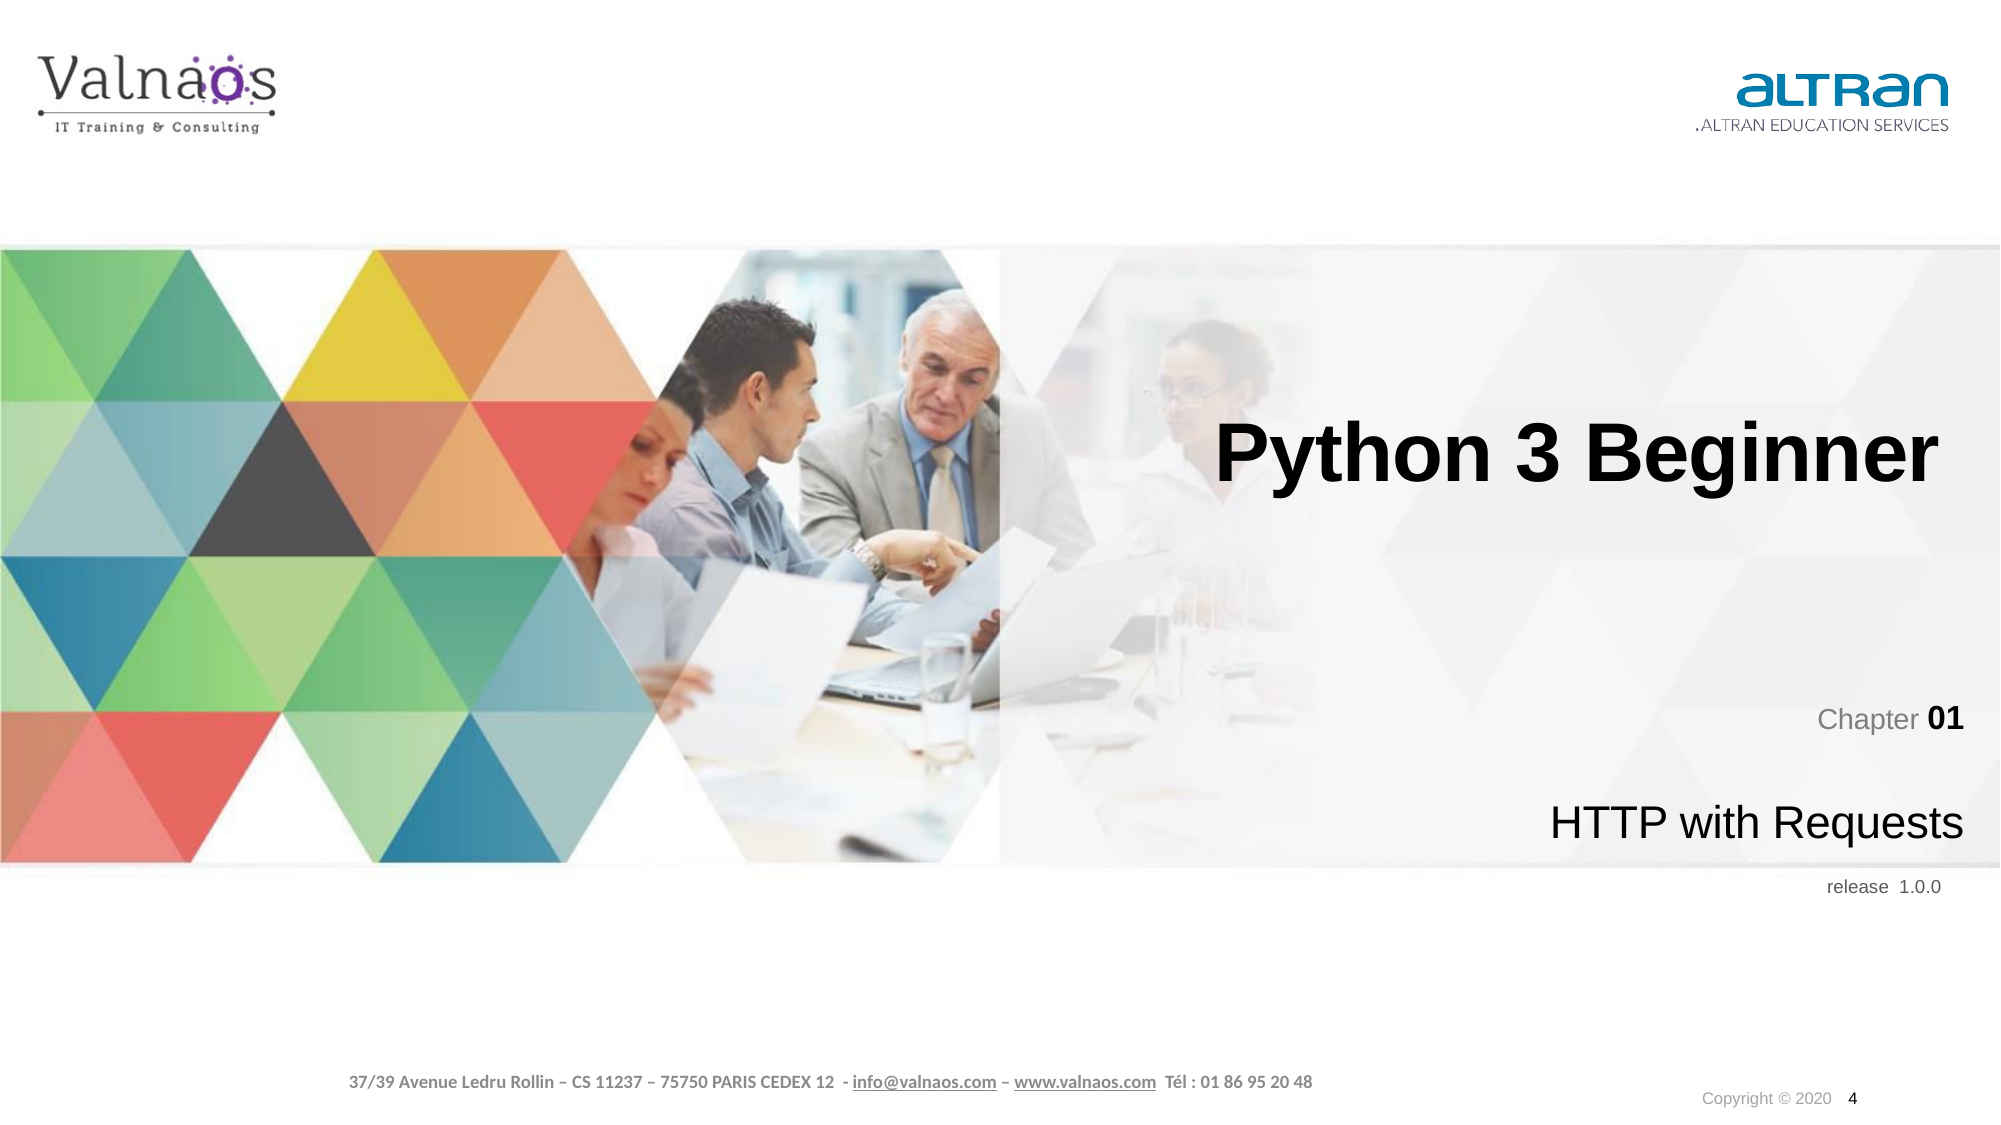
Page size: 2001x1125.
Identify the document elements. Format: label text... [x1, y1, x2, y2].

text_box Python 3 Beginner [1212, 402, 1964, 499]
text_box release 1.0.0 [1824, 875, 1964, 898]
picture [0, 24, 316, 167]
slide_number Copyright © 2020 4 [1700, 1087, 1959, 1108]
picture [1663, 41, 1980, 163]
text_box 37/39 Avenue Ledru Rollin – CS 11237 – 75750 PARIS CEDEX 12 - info@valnaos.com – www.valnaos.com Tél : 01 86 95 20 48 [337, 1056, 1339, 1106]
text_box Chapter 01 HTTP with Requests [1025, 679, 1965, 848]
text_box [0, 0, 2000, 1125]
